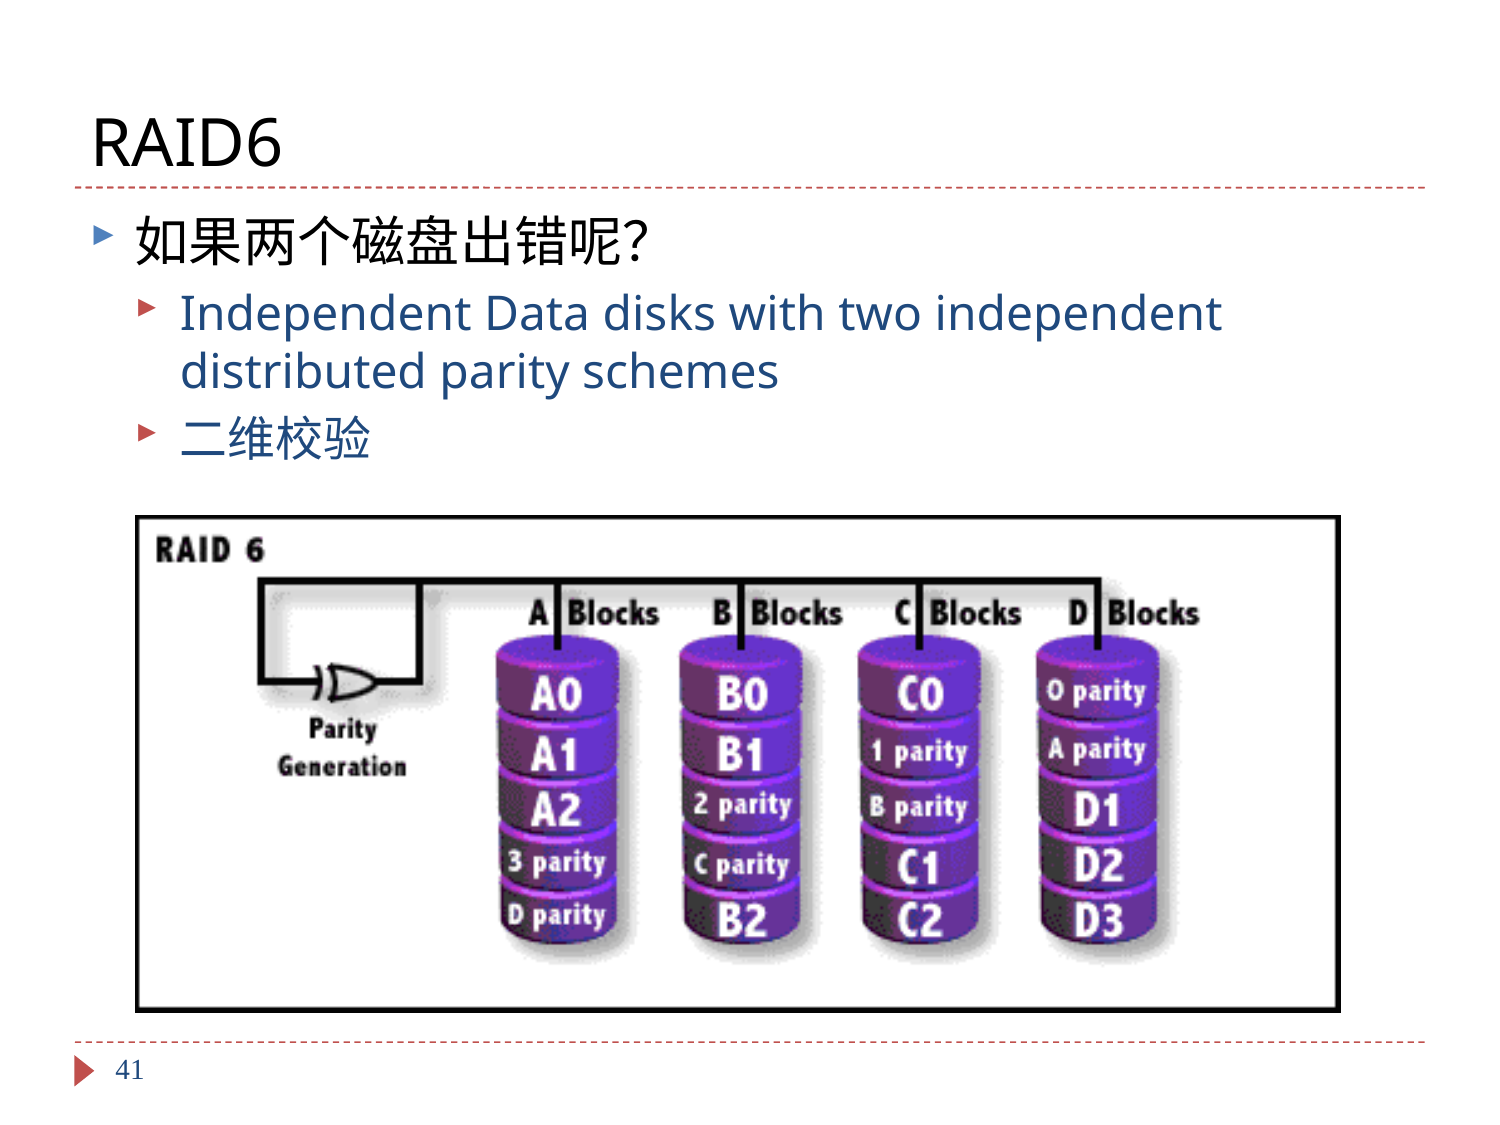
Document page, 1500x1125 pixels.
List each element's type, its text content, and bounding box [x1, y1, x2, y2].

picture [135, 514, 1341, 1013]
slide_number 41 [100, 1042, 426, 1103]
list 如果两个磁盘出错呢？ Independent Data disks with two independent distributed parity schemes 二维校验 [75, 200, 1425, 1006]
title RAID6 [75, 24, 1425, 188]
